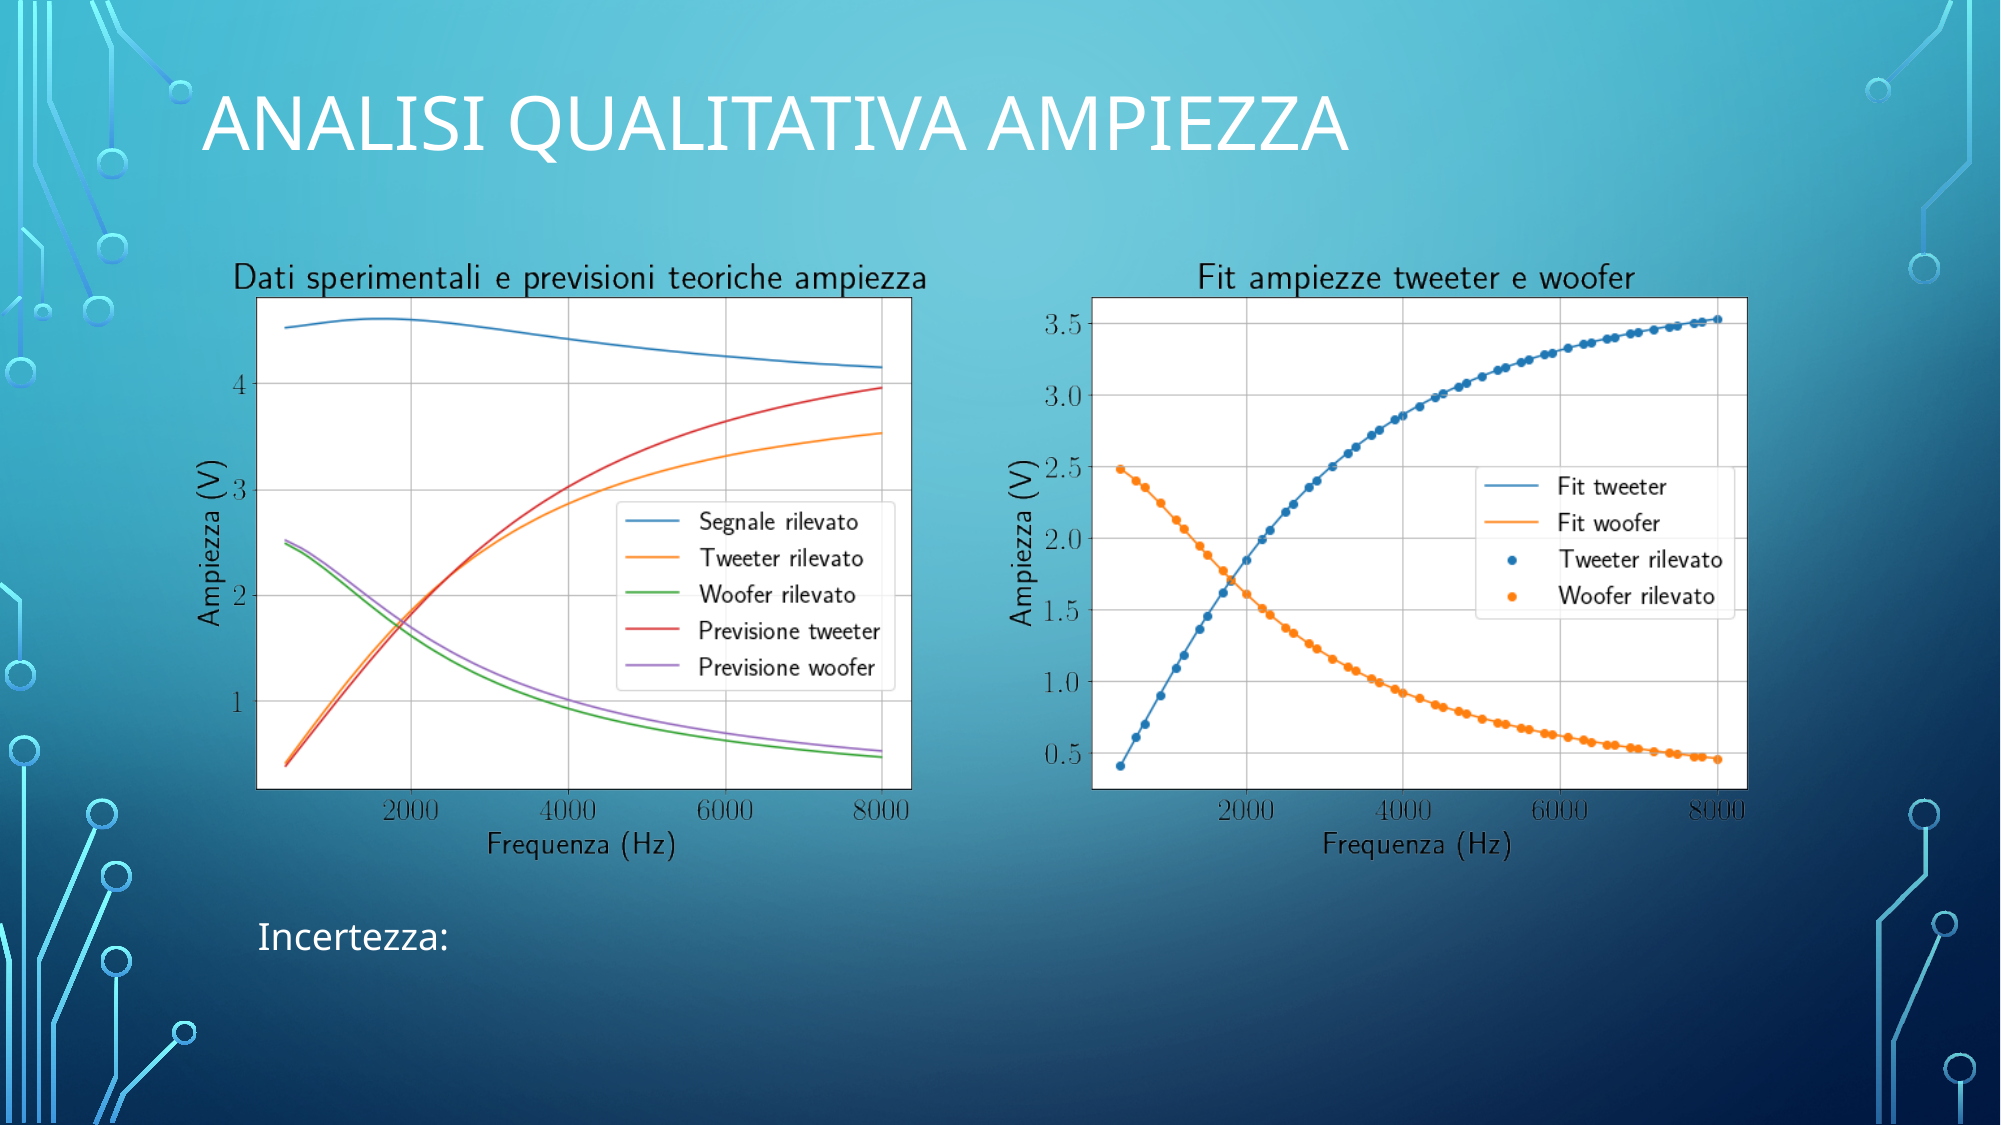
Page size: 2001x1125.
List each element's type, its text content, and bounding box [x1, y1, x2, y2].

picture [999, 254, 1755, 871]
title Analisi qualitativa ampiezza [187, 63, 1813, 190]
picture [187, 254, 940, 871]
